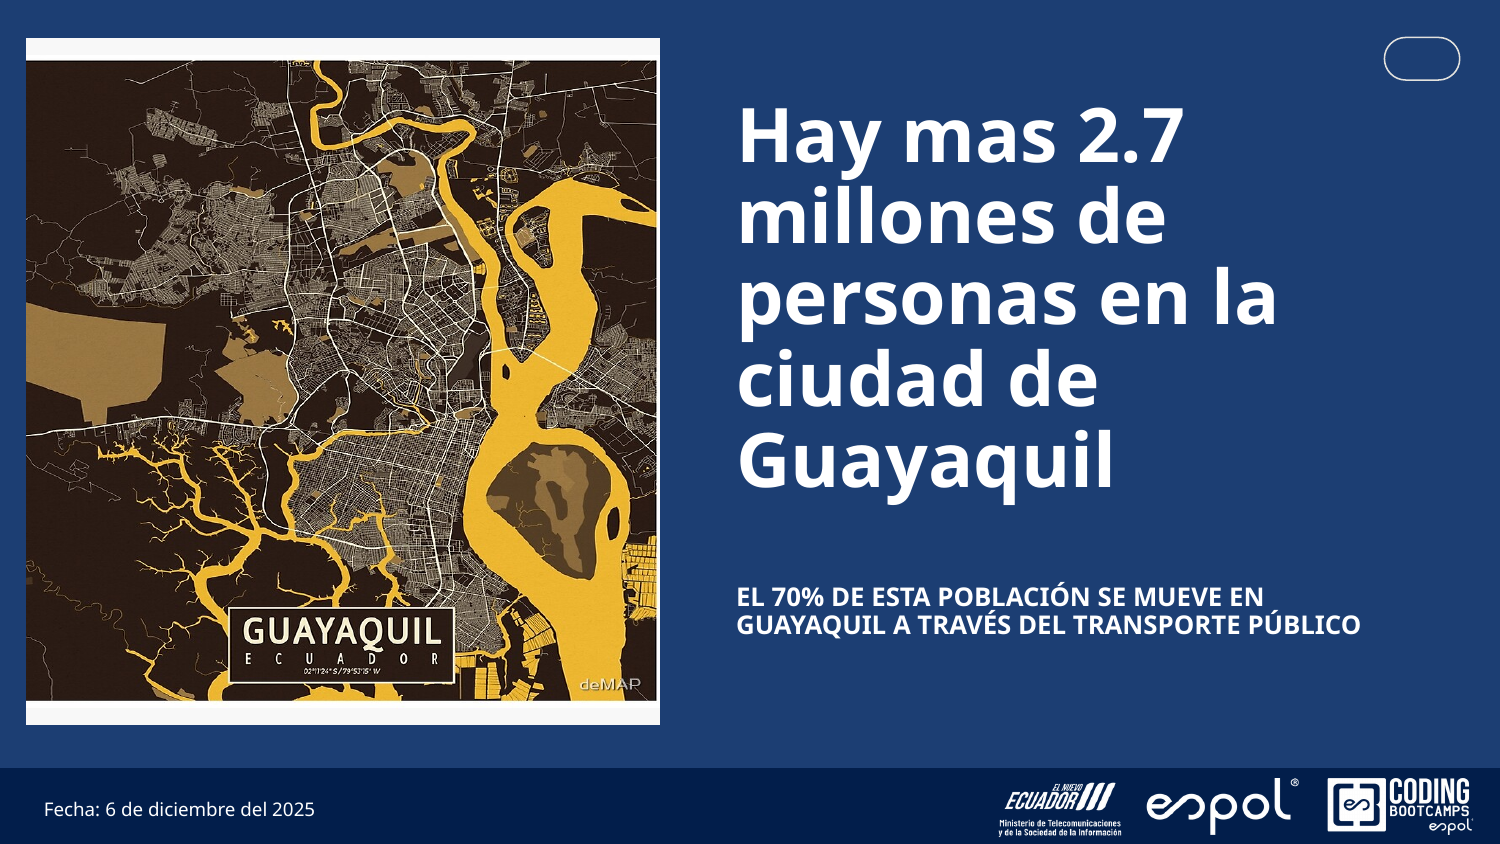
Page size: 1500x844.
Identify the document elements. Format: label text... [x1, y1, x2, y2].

picture [997, 779, 1122, 838]
picture [26, 38, 660, 725]
picture [1146, 778, 1299, 835]
slide_number Fecha: 6 de diciembre del 2025 [32, 786, 502, 831]
picture [1327, 778, 1474, 835]
title Hay mas 2.7 millones de personas en la ciudad de Guayaquil EL 70% DE ESTA POBLACIÓN SE MUEVE EN GUAYAQUIL A TRAVÉS DEL TRANSPORTE PÚBLICO [724, 91, 1419, 648]
